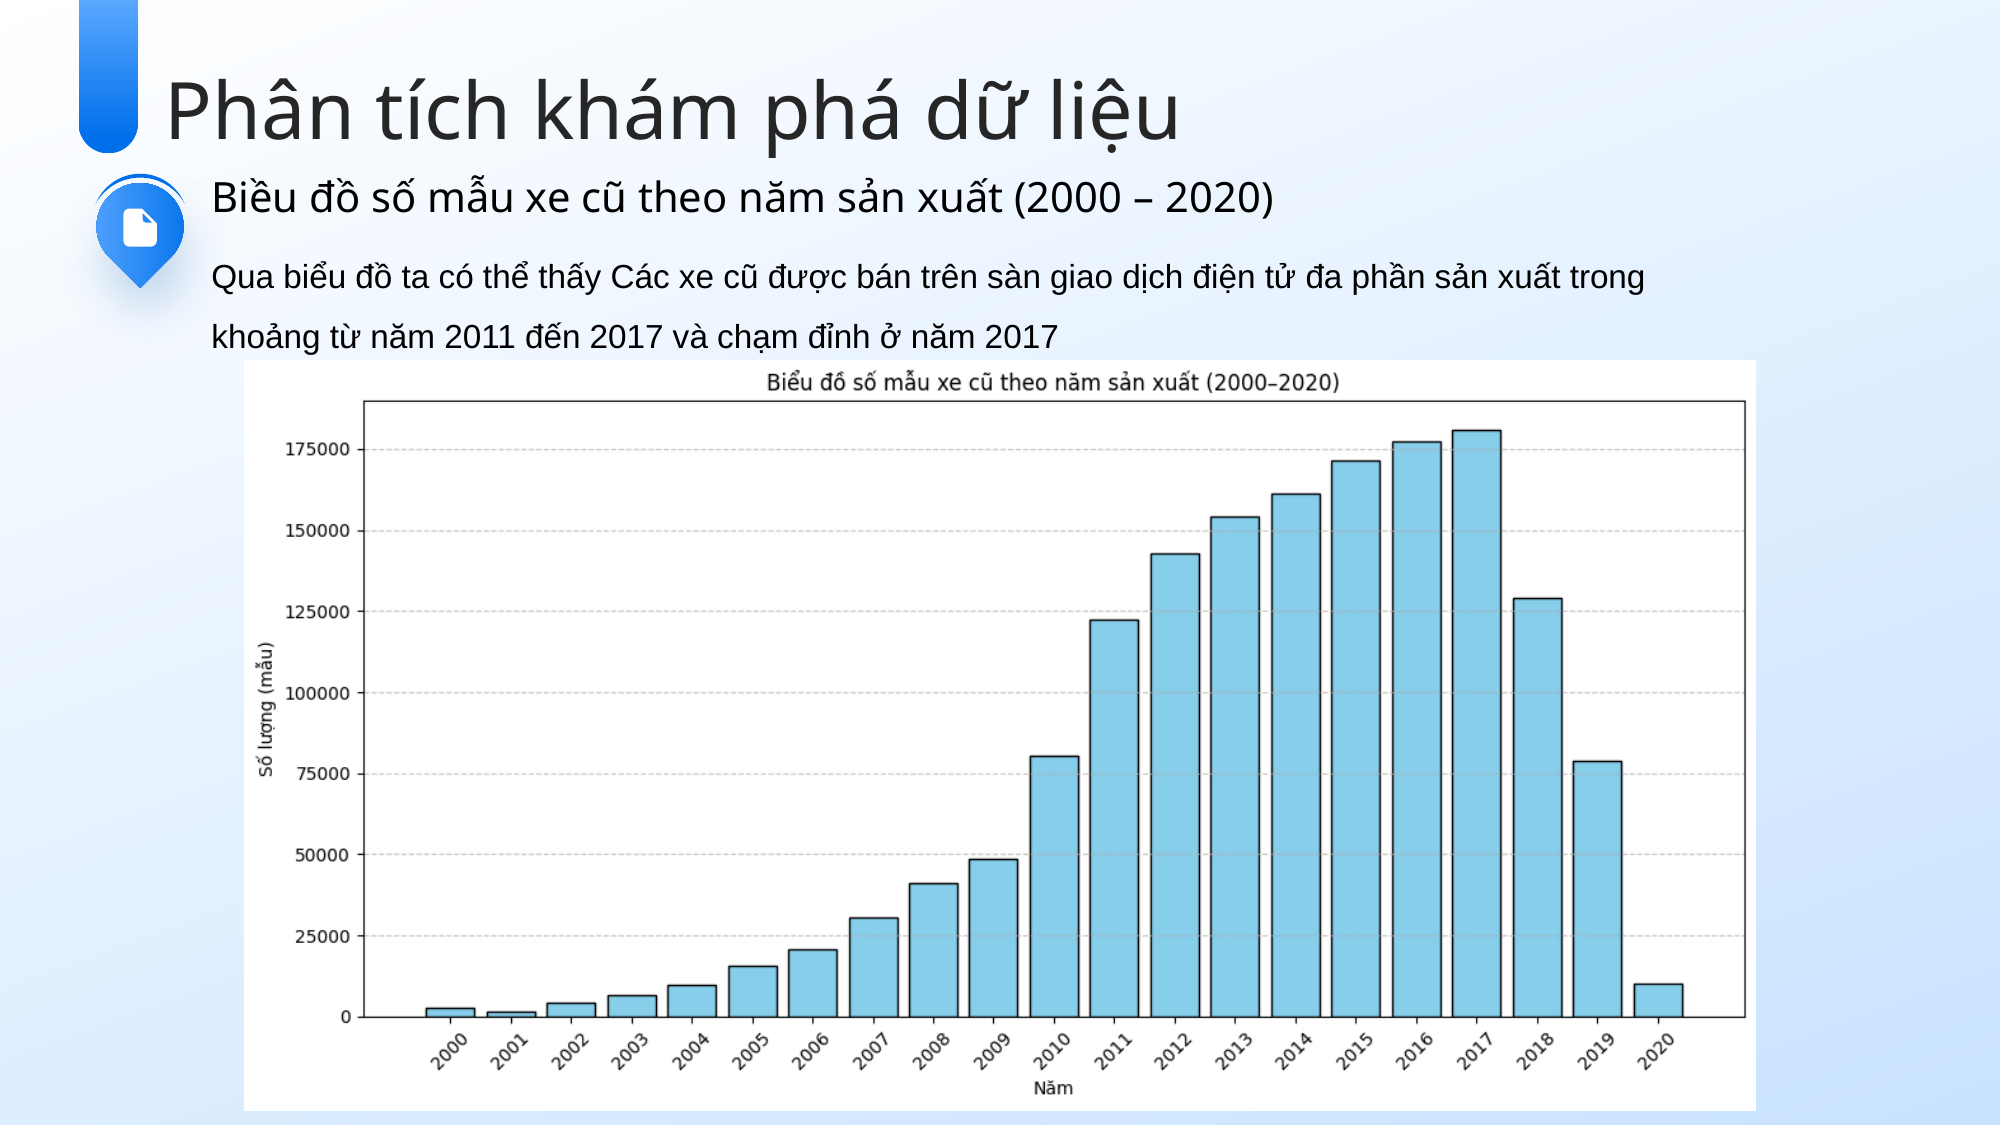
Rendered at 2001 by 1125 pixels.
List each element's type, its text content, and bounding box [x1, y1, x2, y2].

text_box [96, 183, 184, 289]
picture [244, 360, 1756, 1111]
text_box [123, 208, 157, 247]
text_box Phân tích khám phá dữ liệu [164, 67, 1890, 139]
text_box [95, 173, 185, 204]
text_box [78, 0, 138, 154]
text_box Biều đồ số mẫu xe cũ theo năm sản xuất (2000 – 2020) [211, 162, 1444, 221]
text_box Qua biểu đồ ta có thể thấy Các xe cũ được bán trên sàn giao dịch điện tử đa phần sản xuất trong khoảng từ năm 2011 đến 2017 và chạm đỉnh ở năm 2017 [211, 234, 1756, 358]
text_box [0, 0, 2000, 1125]
